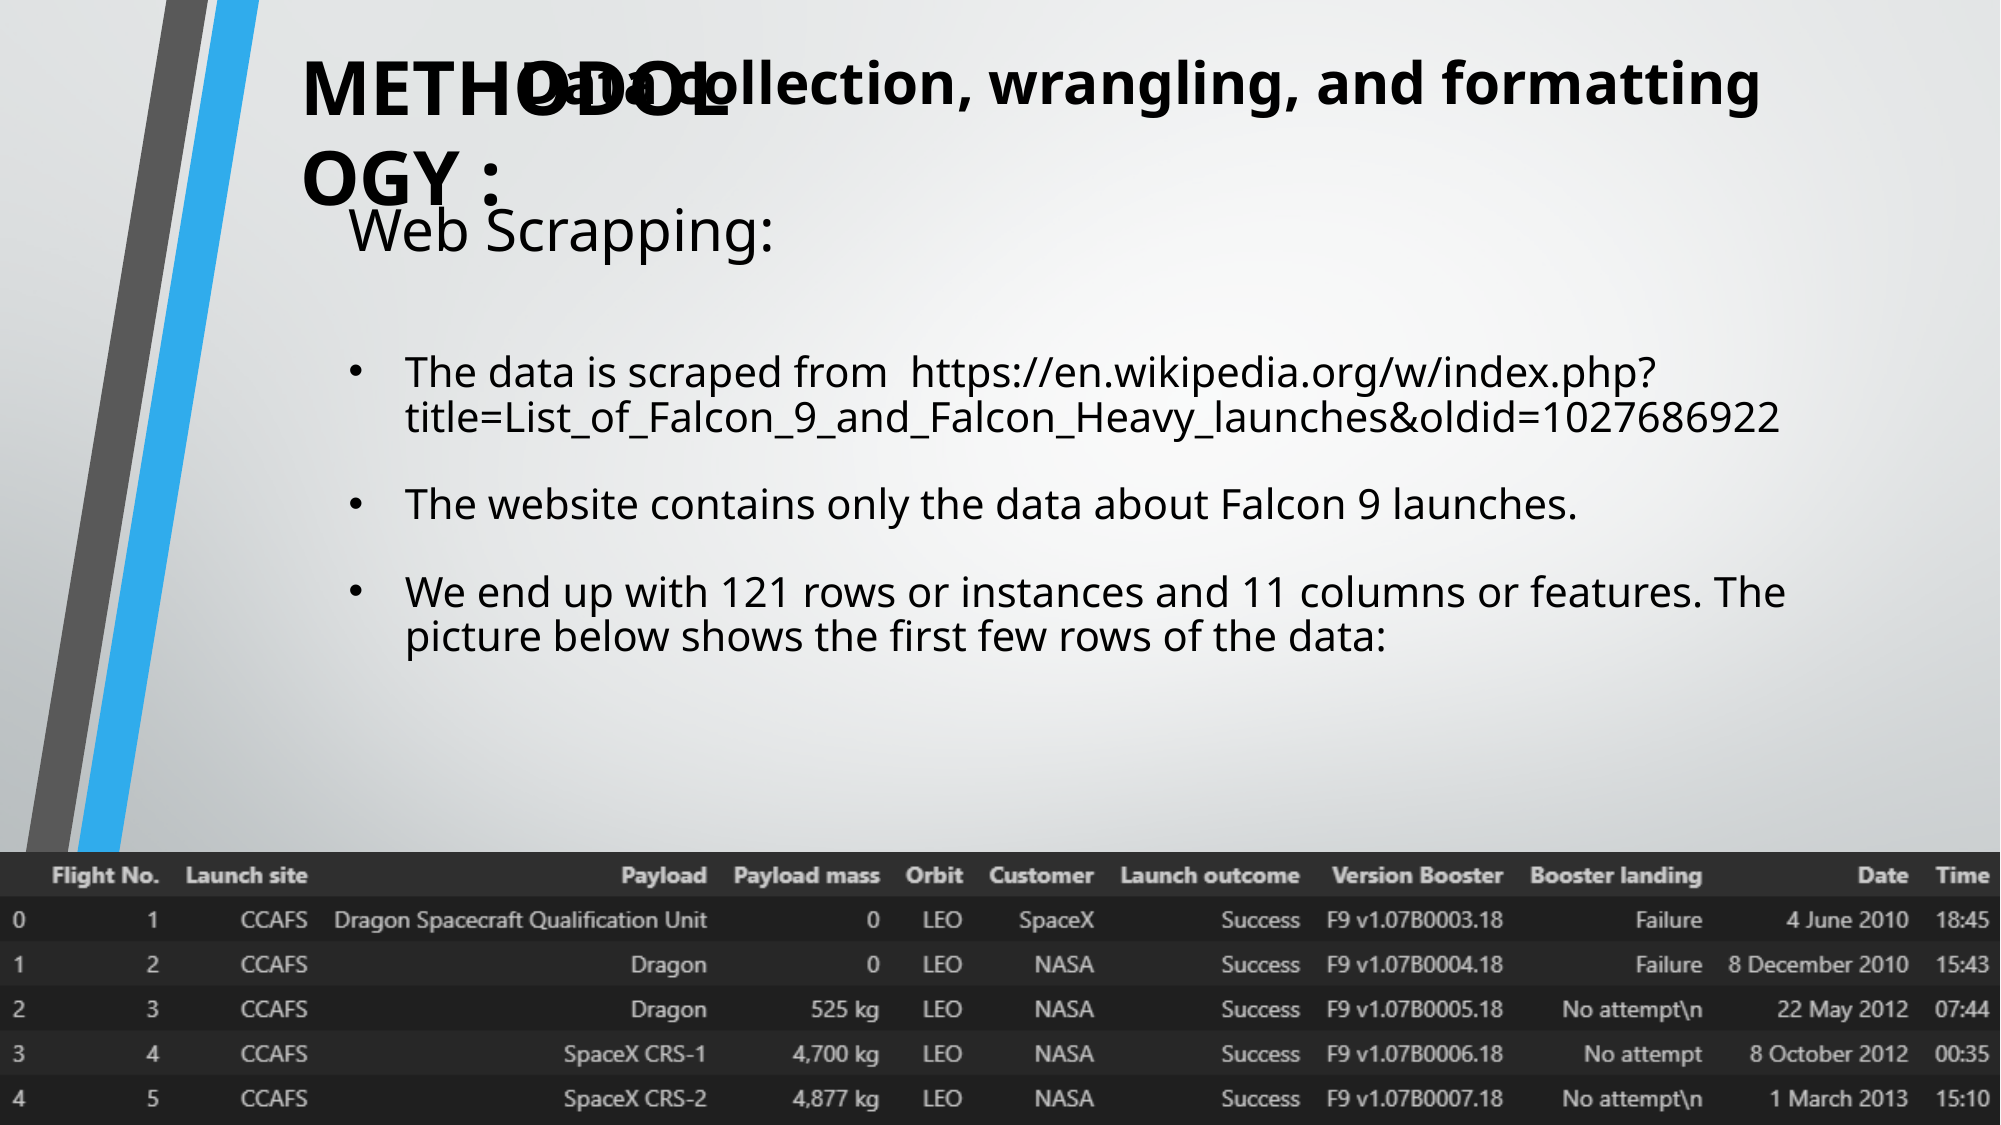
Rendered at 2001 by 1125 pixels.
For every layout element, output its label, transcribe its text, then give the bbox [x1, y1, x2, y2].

picture [0, 852, 2000, 1125]
text_box Data collection, wrangling, and formatting [489, 38, 1793, 124]
text_box Web Scrapping: The data is scraped from https://en.wikipedia.org/w/index.php?title=List_of_Falcon_9_and_Falcon_Heavy_launches&oldid=1027686922 The website contains only the data about Falcon 9 launches. We end up with 121 rows or instances and 11 columns or features. The picture below shows the first few rows of the data: [333, 211, 1949, 739]
text_box METHODOLOGY : [285, 33, 781, 228]
